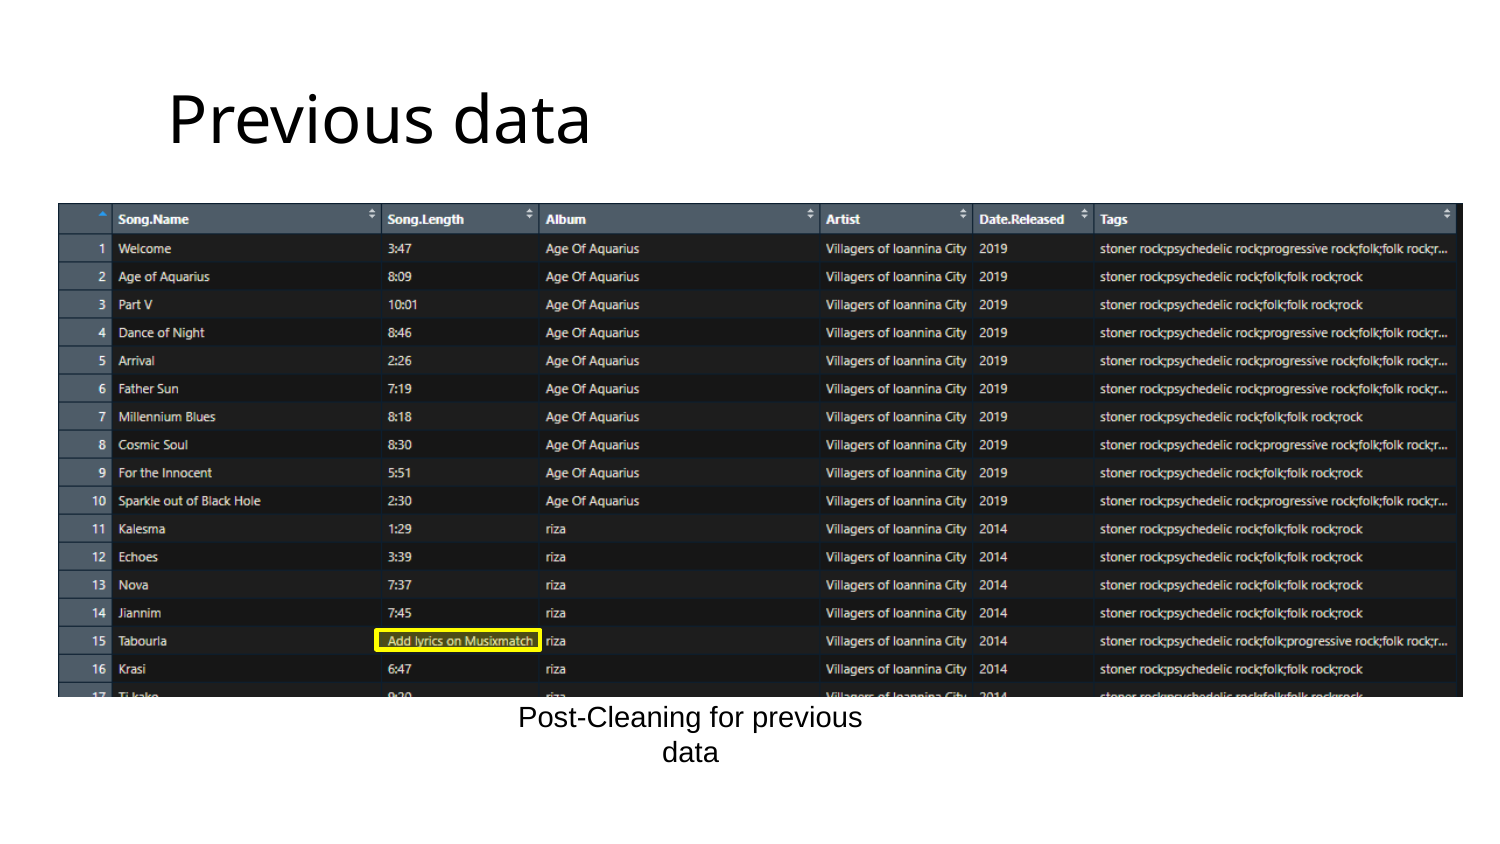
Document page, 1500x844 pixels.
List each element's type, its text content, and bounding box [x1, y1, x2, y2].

picture [57, 203, 1463, 697]
title Previous data [152, 61, 1382, 156]
text_box Post-Cleaning for previous data [471, 705, 910, 799]
